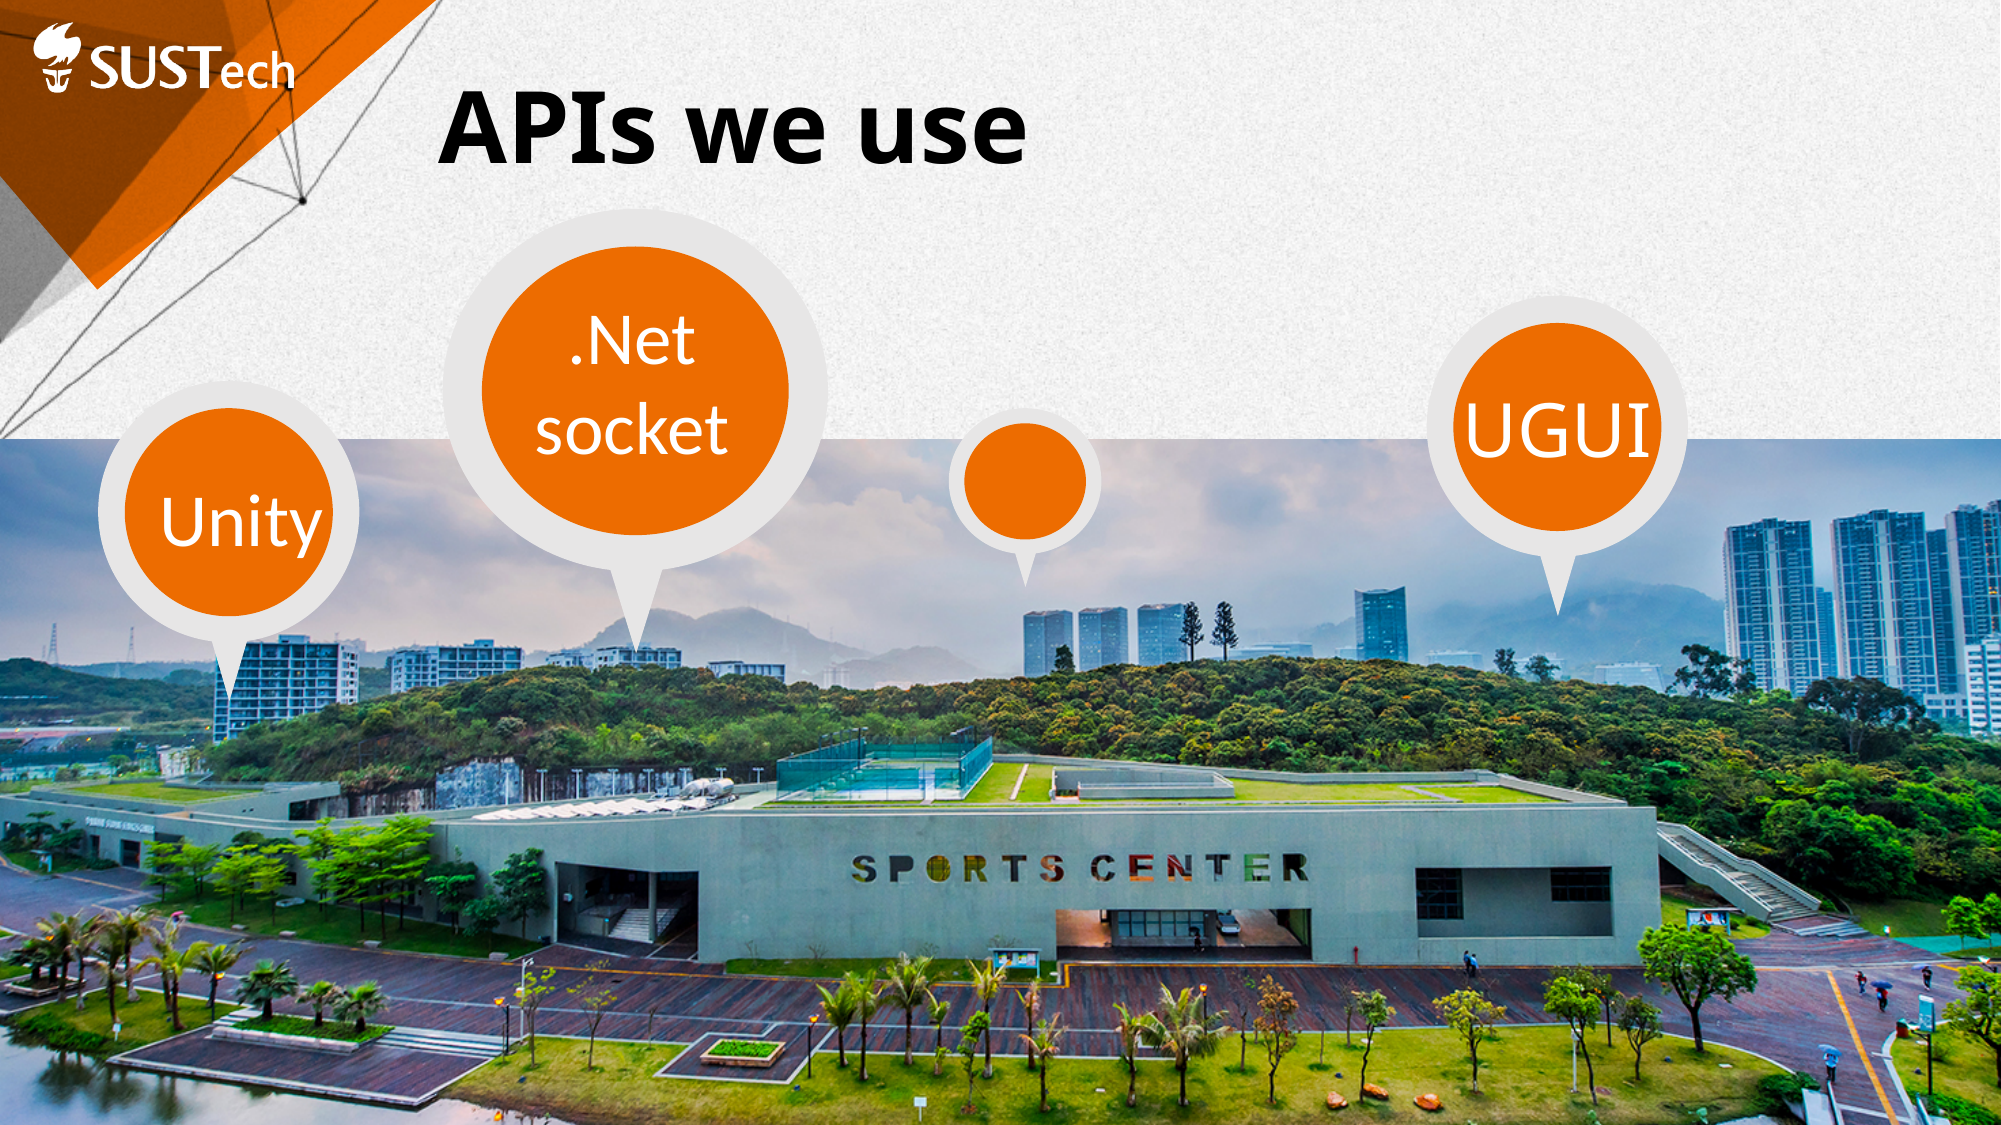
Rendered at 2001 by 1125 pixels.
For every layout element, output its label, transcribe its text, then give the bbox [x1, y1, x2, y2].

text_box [412, 238, 858, 624]
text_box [1396, 325, 1718, 587]
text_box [68, 410, 389, 672]
picture [0, 0, 2001, 1125]
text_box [935, 421, 1115, 574]
text_box APIs we use [423, 56, 1045, 192]
